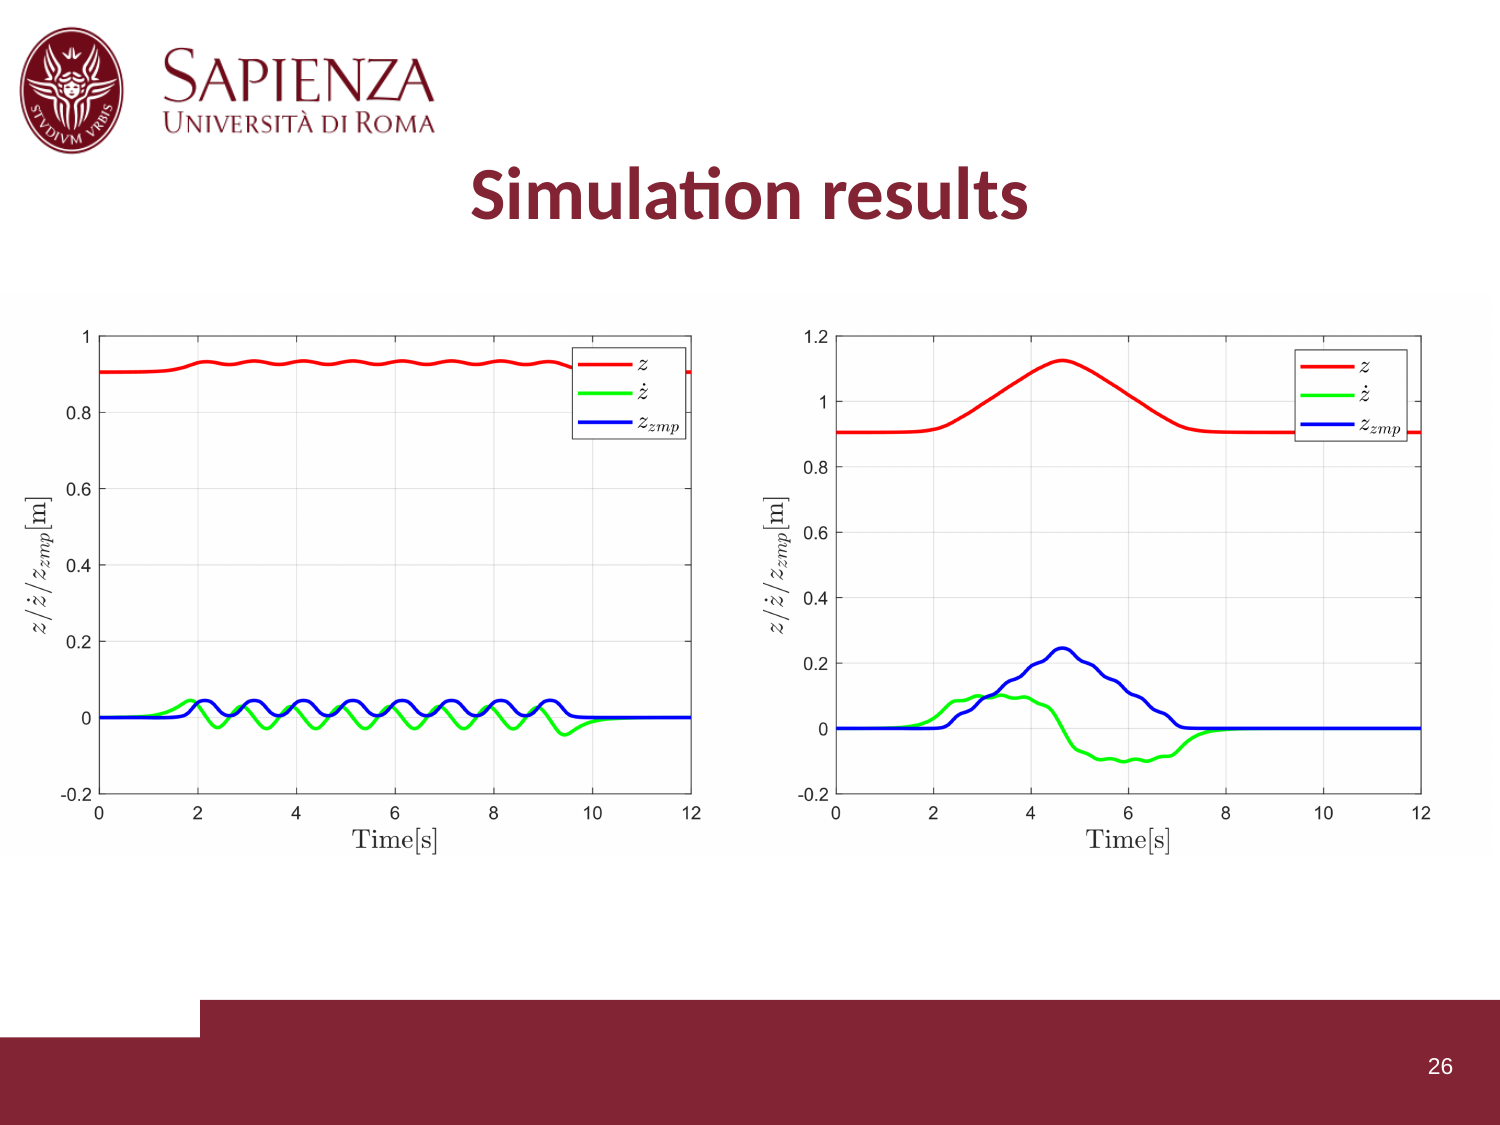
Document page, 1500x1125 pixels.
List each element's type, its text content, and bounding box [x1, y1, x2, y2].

title Simulation results [112, 137, 1388, 292]
text_box 26 [1412, 1044, 1500, 1114]
picture [0, 294, 1493, 857]
